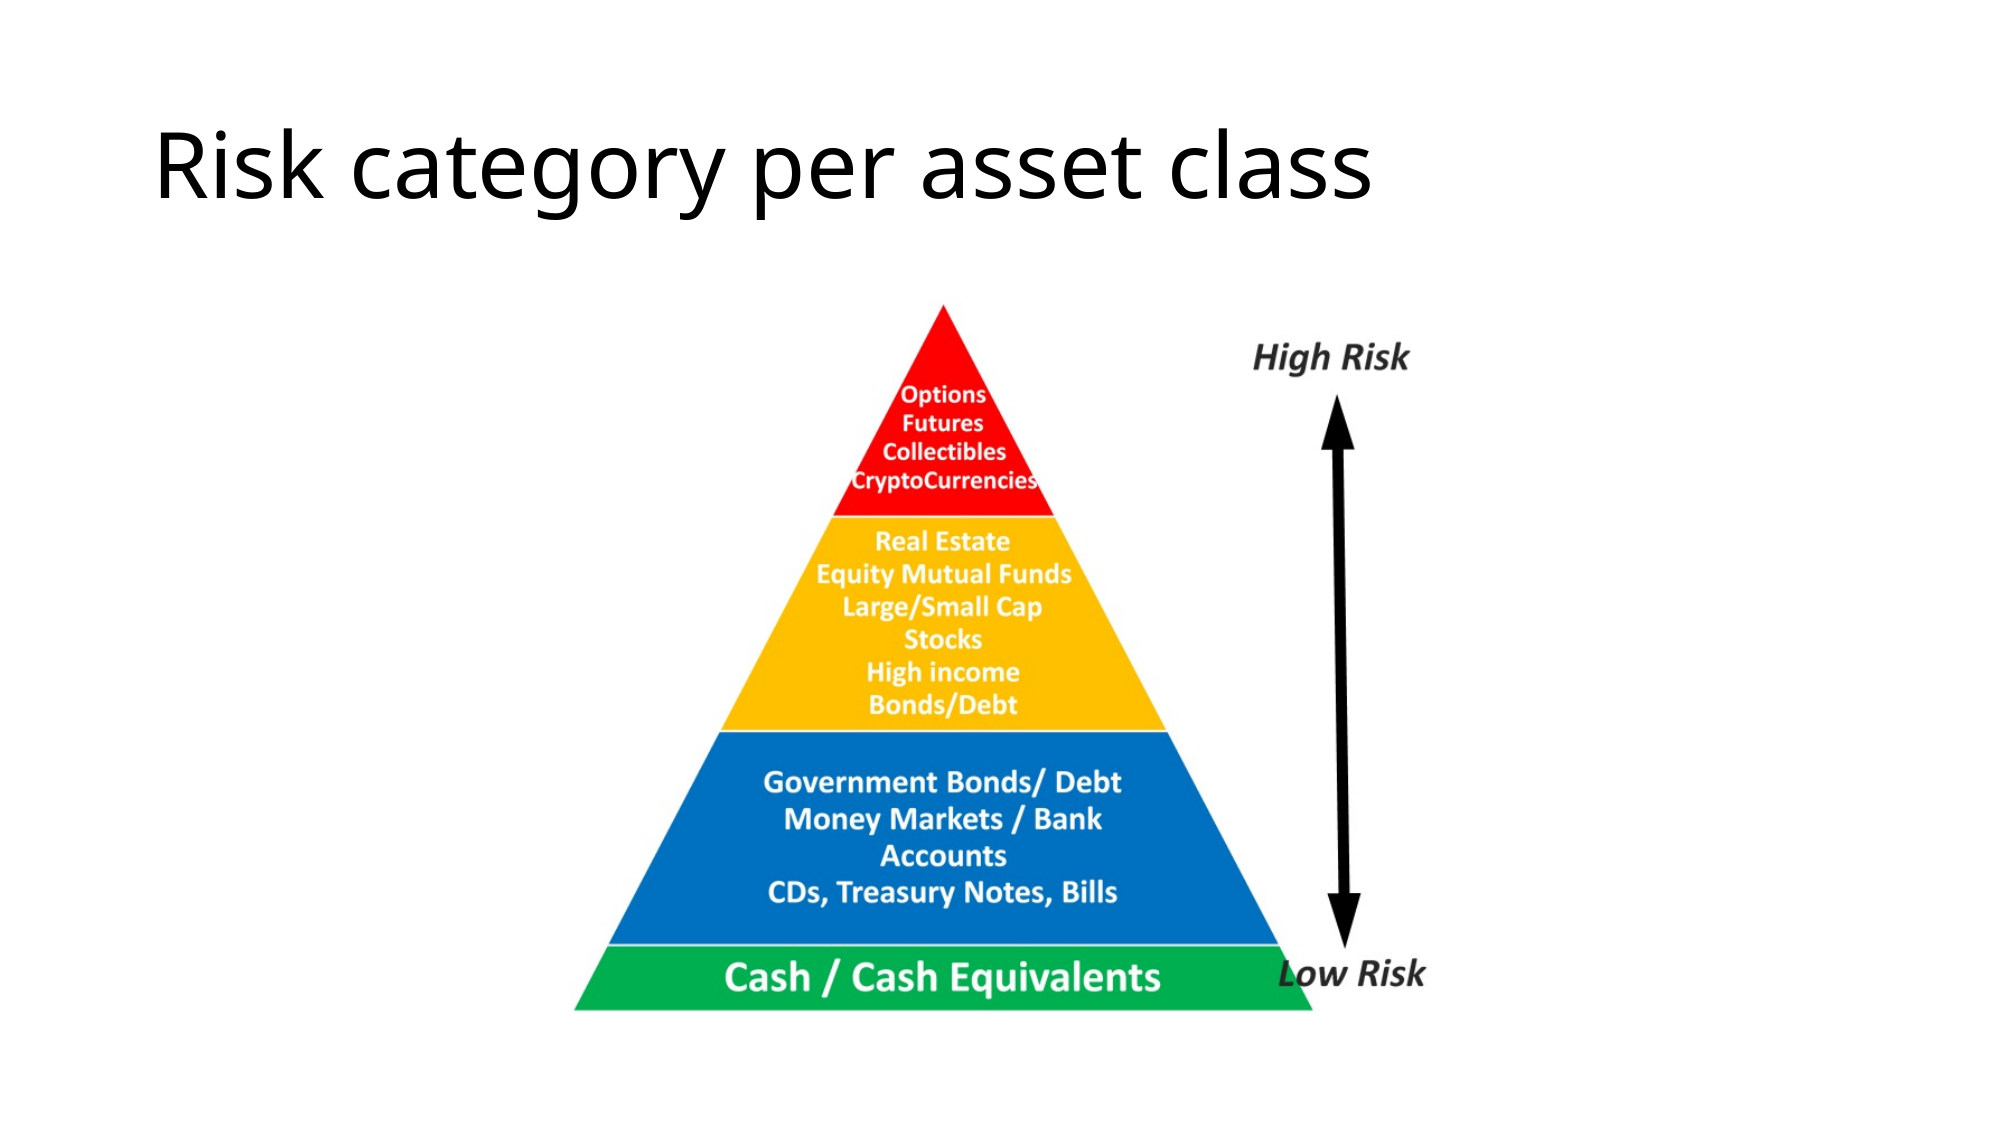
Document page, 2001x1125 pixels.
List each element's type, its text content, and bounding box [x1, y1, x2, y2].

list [569, 299, 1431, 1014]
title Risk category per asset class [137, 59, 1863, 278]
